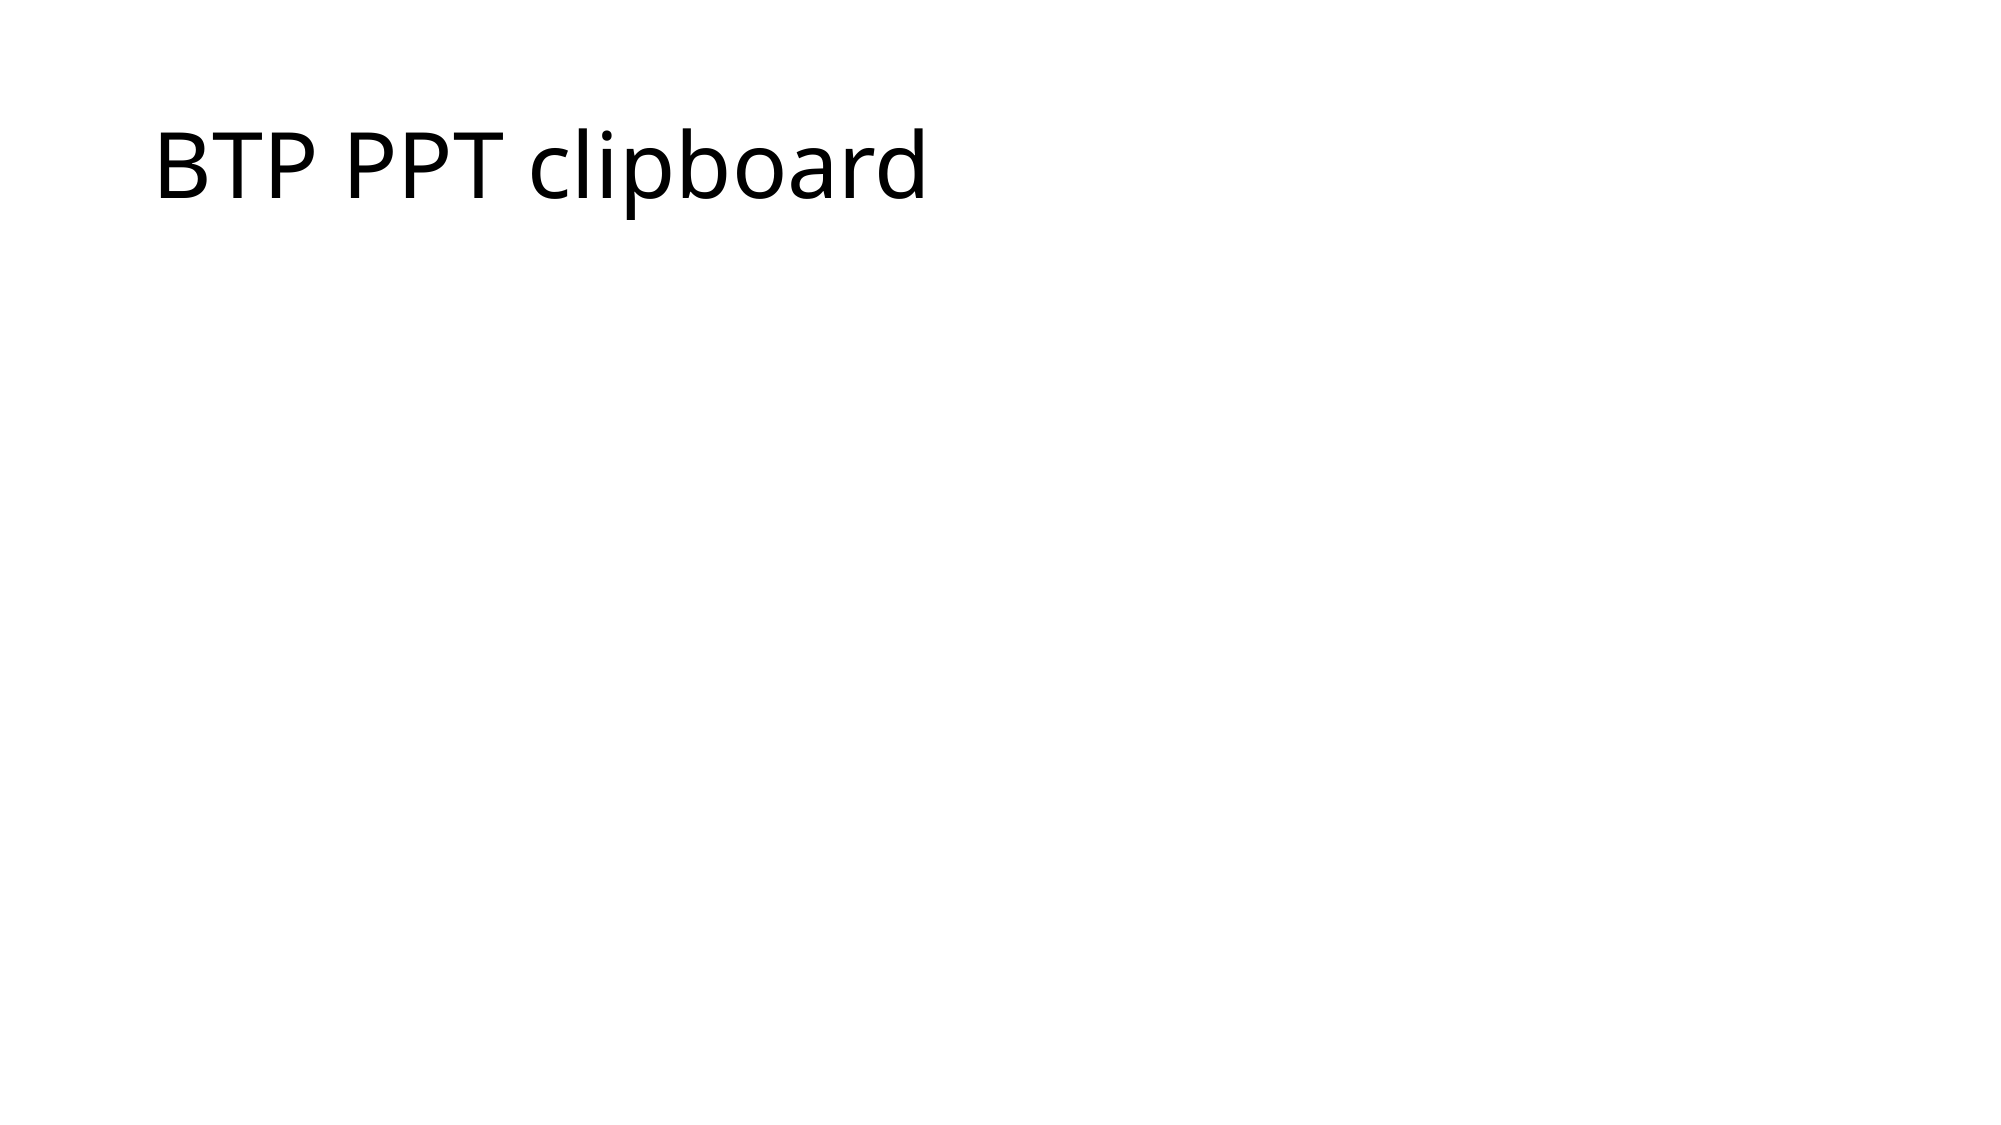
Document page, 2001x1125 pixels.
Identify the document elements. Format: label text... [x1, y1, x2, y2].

title BTP PPT clipboard [137, 59, 1863, 278]
